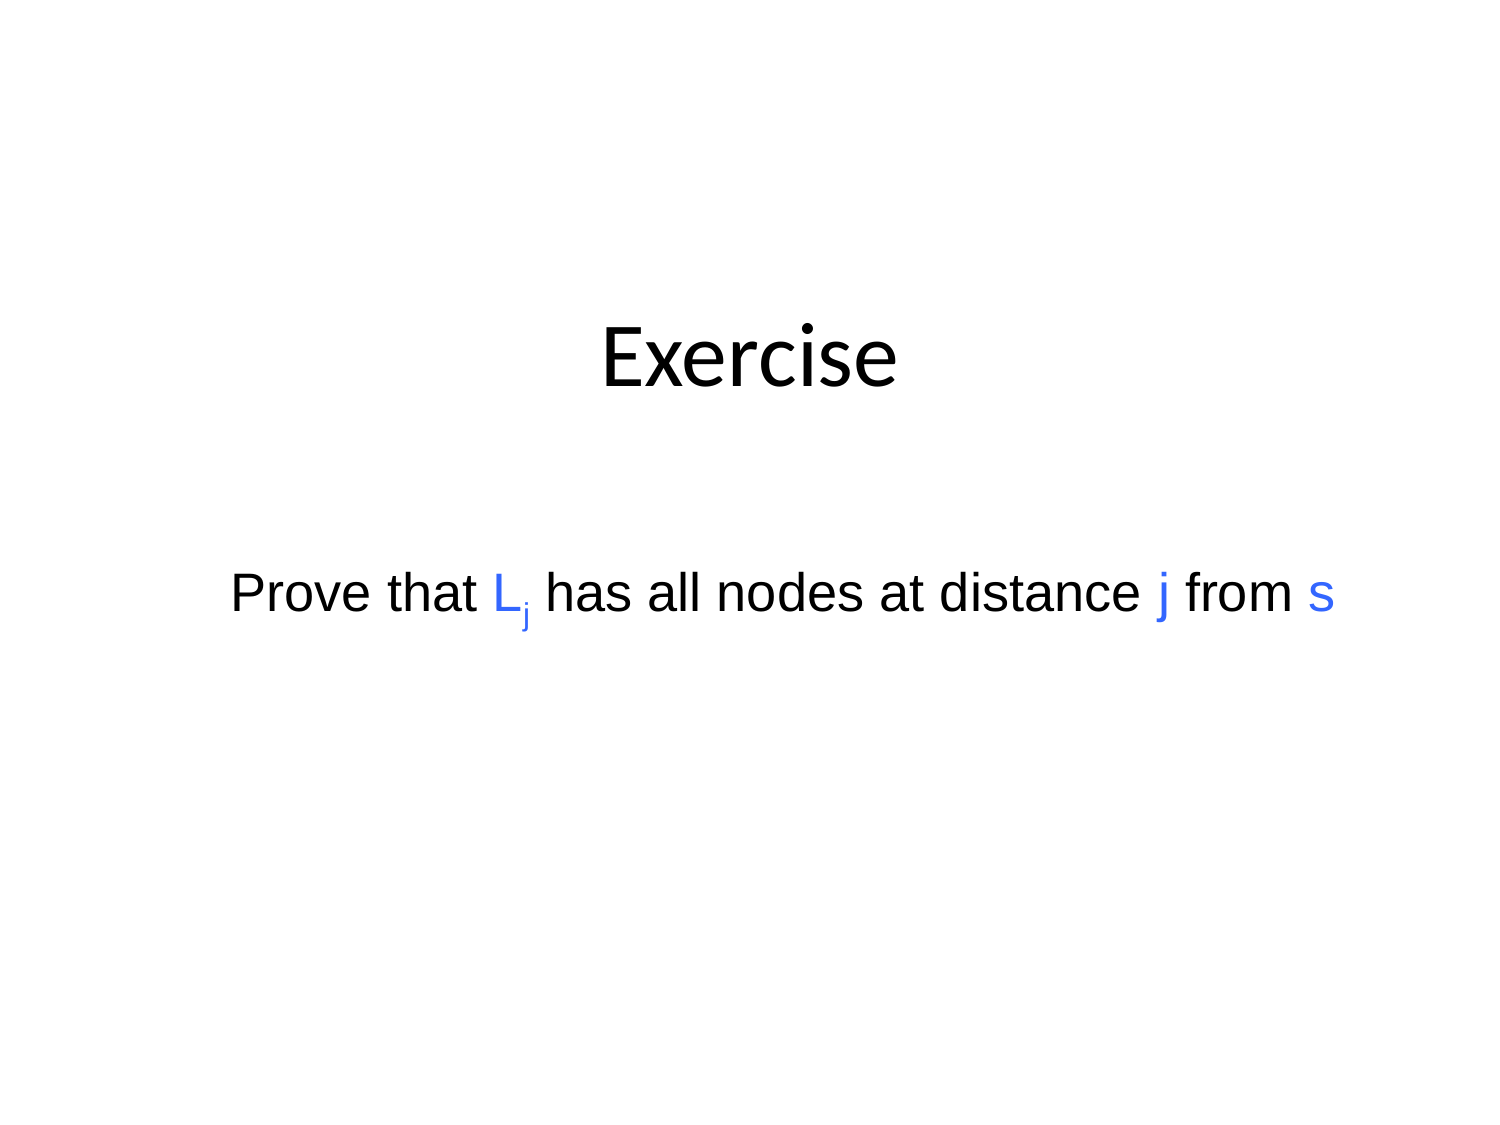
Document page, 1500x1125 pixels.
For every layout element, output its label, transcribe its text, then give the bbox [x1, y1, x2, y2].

title Exercise [112, 228, 1388, 470]
text_box Prove that Lj has all nodes at distance j from s [215, 550, 1351, 684]
